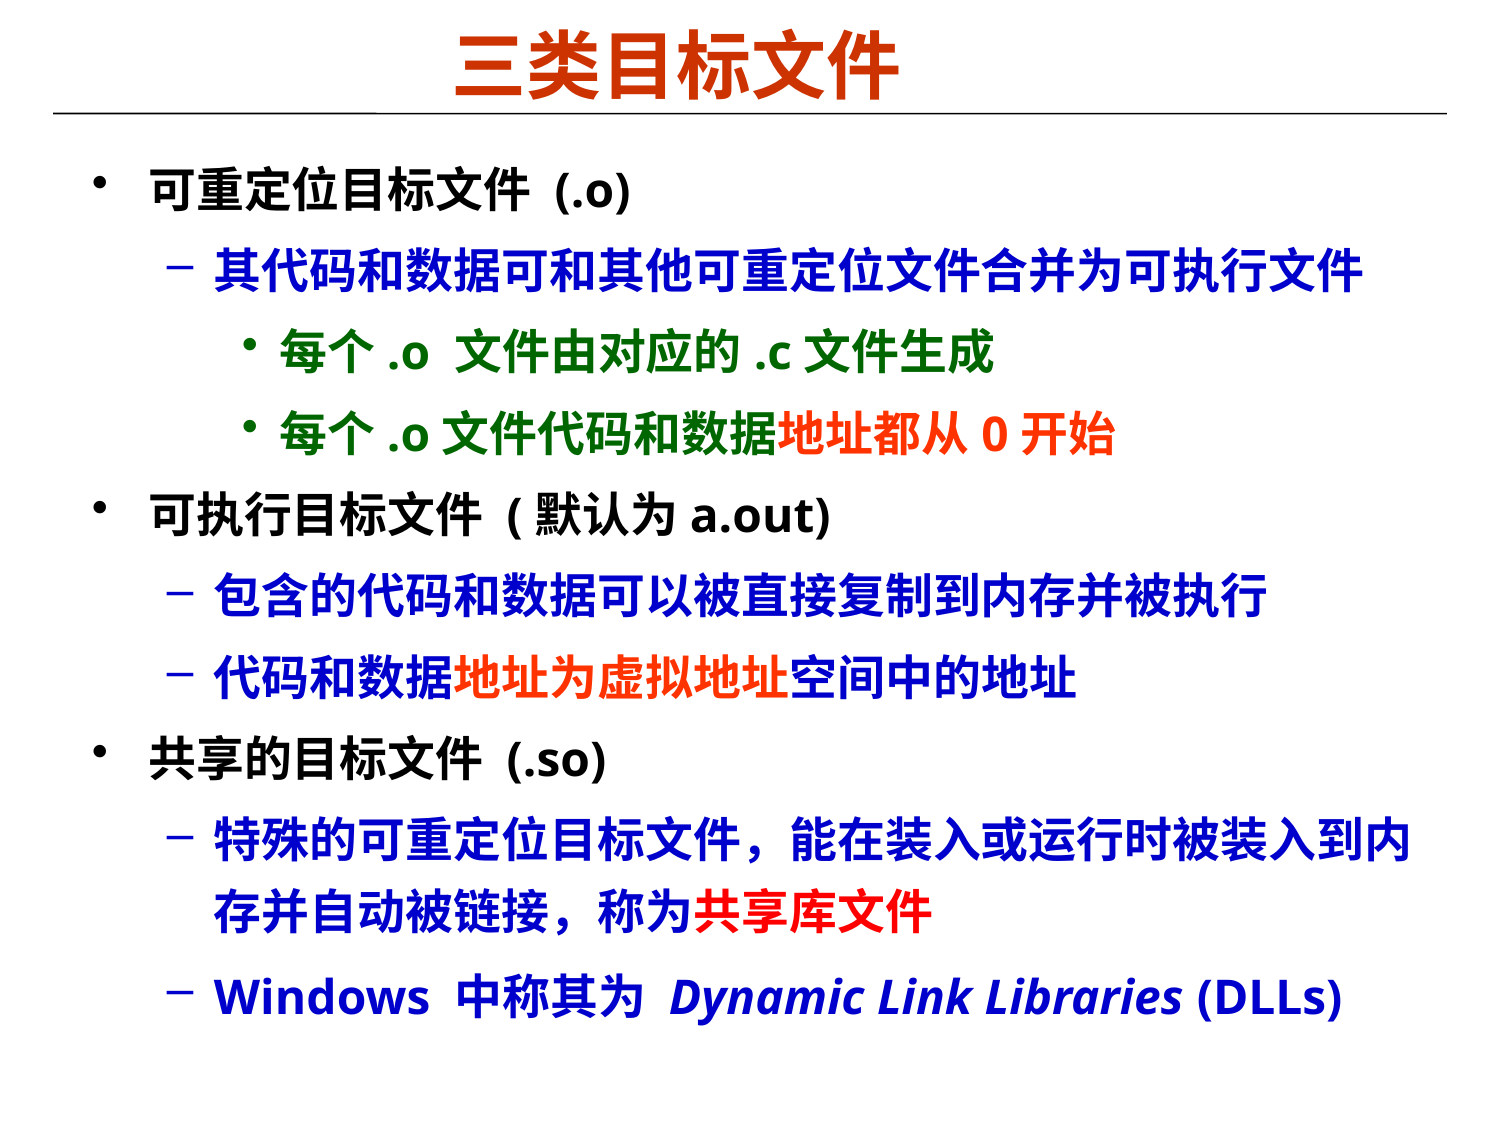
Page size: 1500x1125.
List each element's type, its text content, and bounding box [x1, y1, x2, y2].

list 可重定位目标文件 (.o) 其代码和数据可和其他可重定位文件合并为可执行文件 每个.o 文件由对应的.c文件生成 每个.o文件代码和数据地址都从0开始 可执行目标文件 (默认为a.out) 包含的代码和数据可以被直接复制到内存并被执行 代码和数据地址为虚拟地址空间中的地址 共享的目标文件 (.so) 特殊的可重定位目标文件，能在装入或运行时被装入到内存并自动被链接，称为共享库文件 Windows 中称其为 Dynamic Link Libraries (DLLs) [76, 136, 1449, 1086]
title 三类目标文件 [63, 1, 1309, 127]
